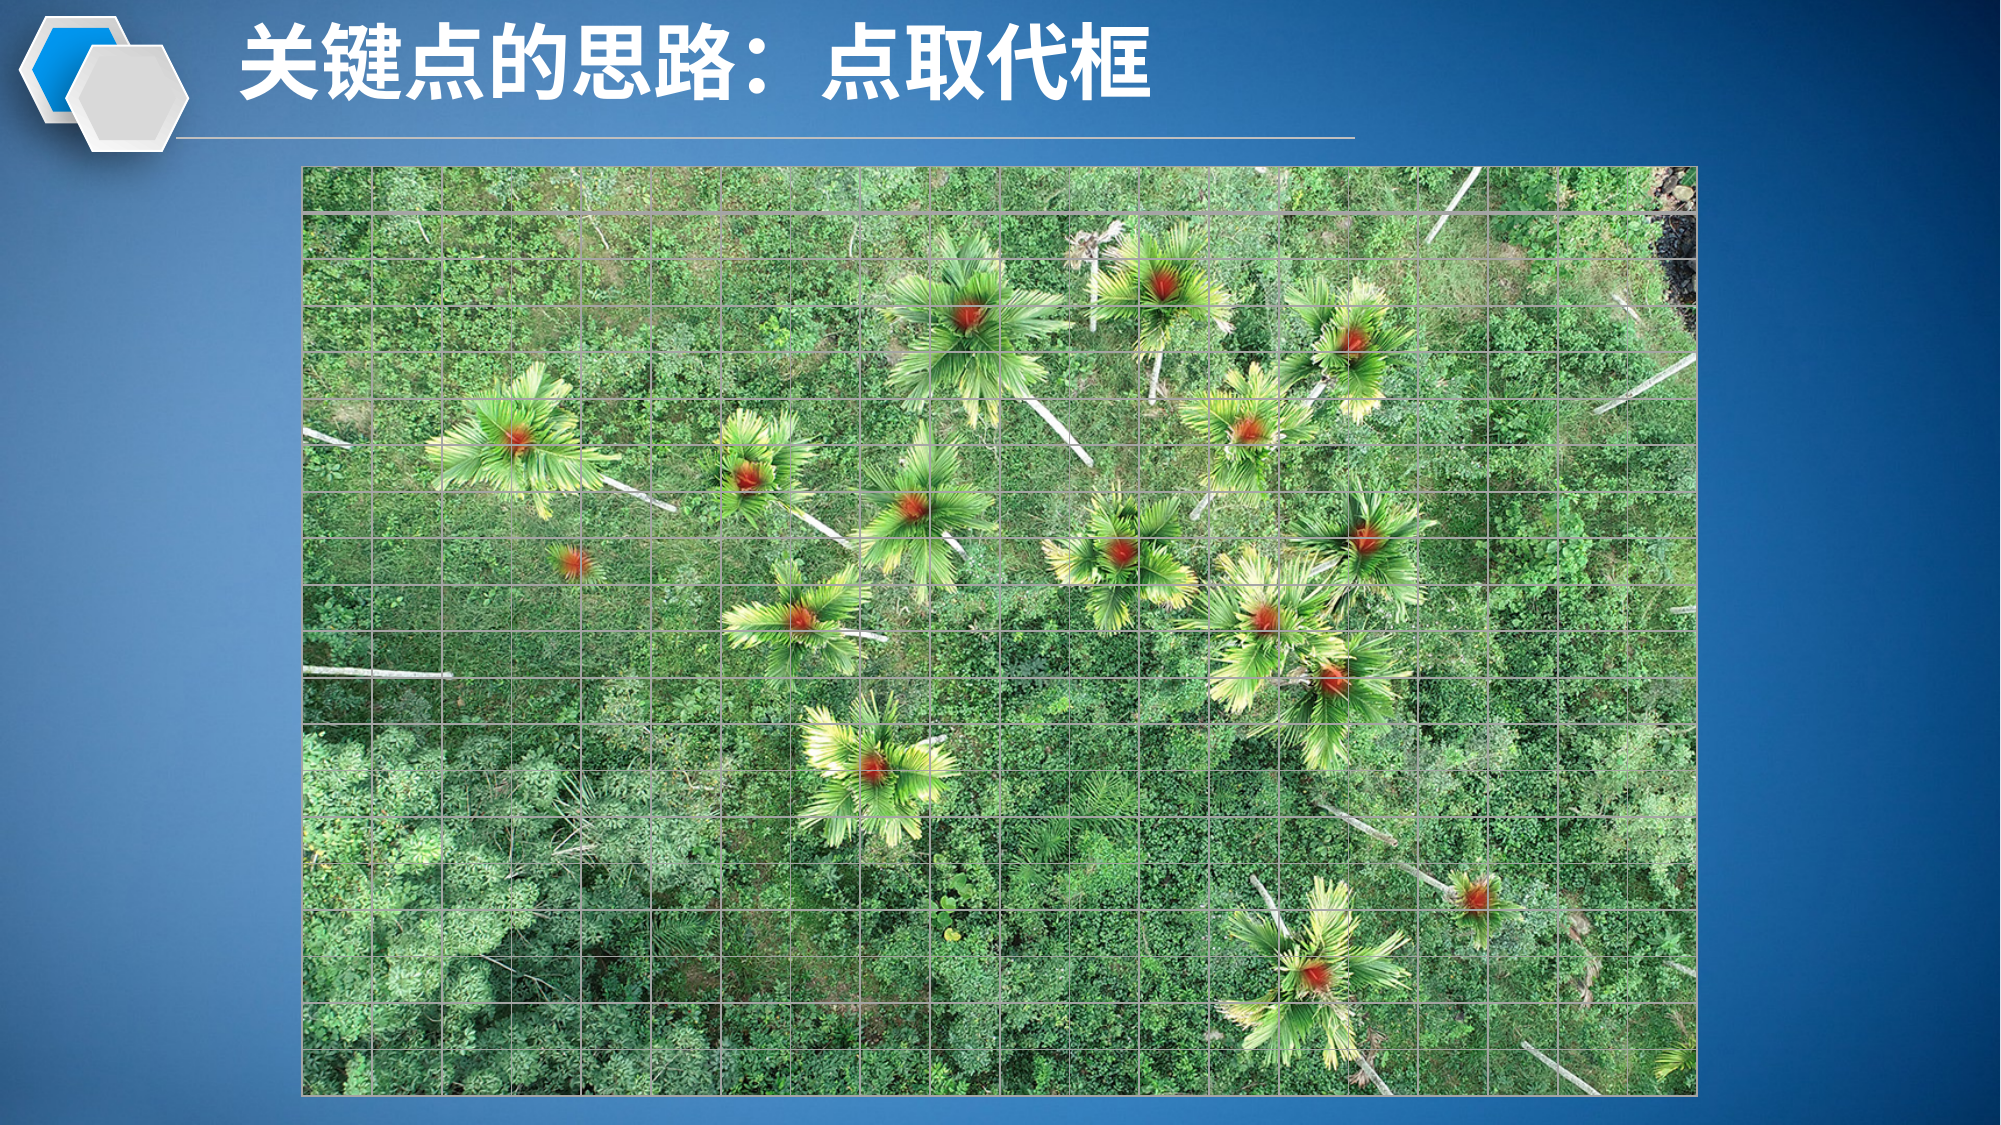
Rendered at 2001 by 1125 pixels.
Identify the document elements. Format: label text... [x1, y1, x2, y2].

title 关键点的思路：点取代框 [222, 0, 1948, 134]
picture [0, 0, 2001, 1125]
